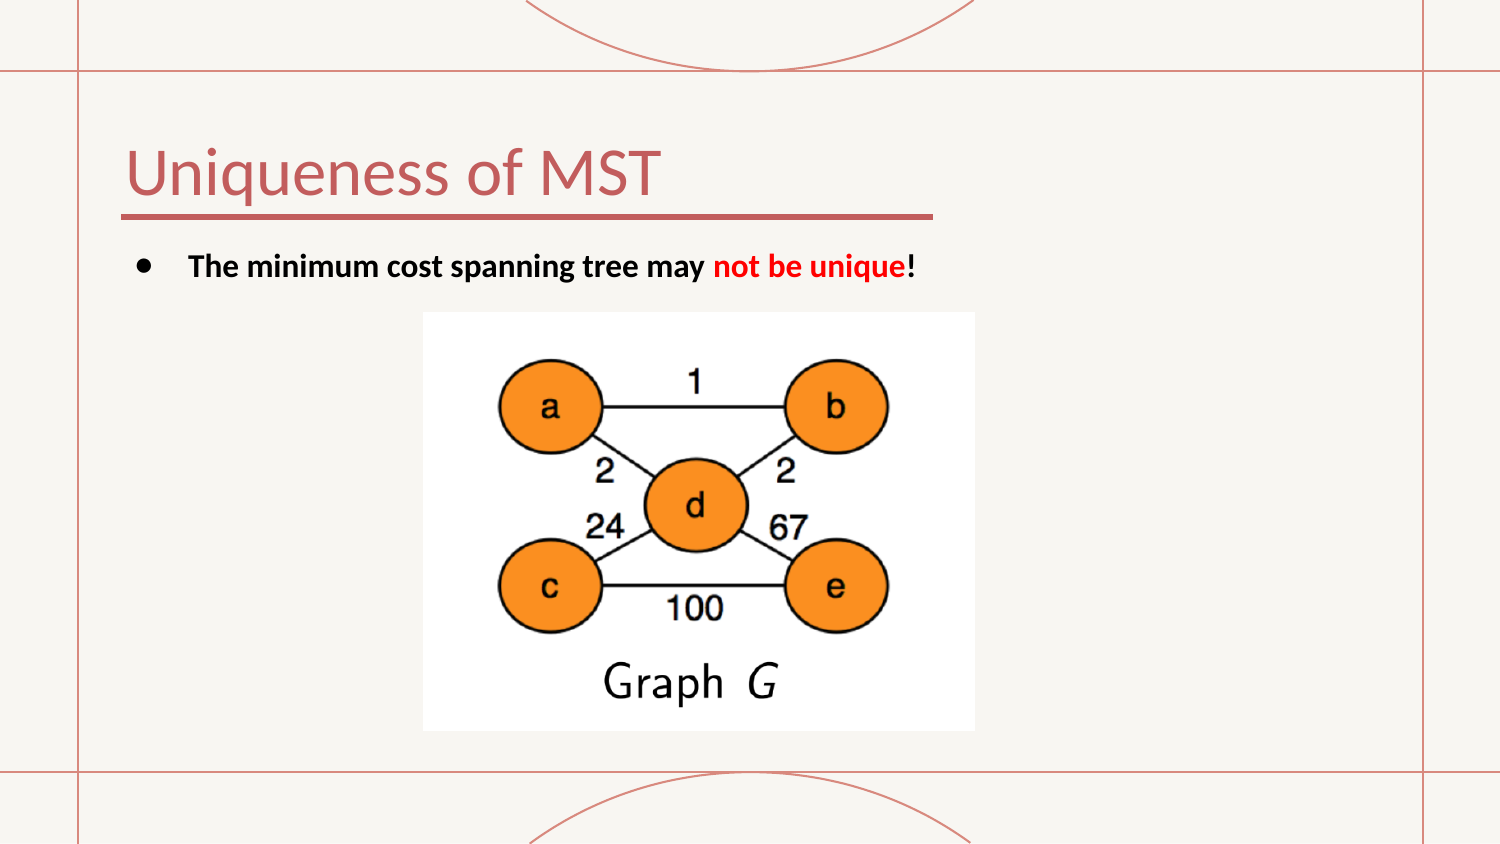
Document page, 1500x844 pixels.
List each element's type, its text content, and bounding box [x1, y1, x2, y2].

list The minimum cost spanning tree may not be unique! [113, 243, 1286, 719]
picture [423, 311, 975, 731]
title Uniqueness of MST [125, 126, 944, 243]
